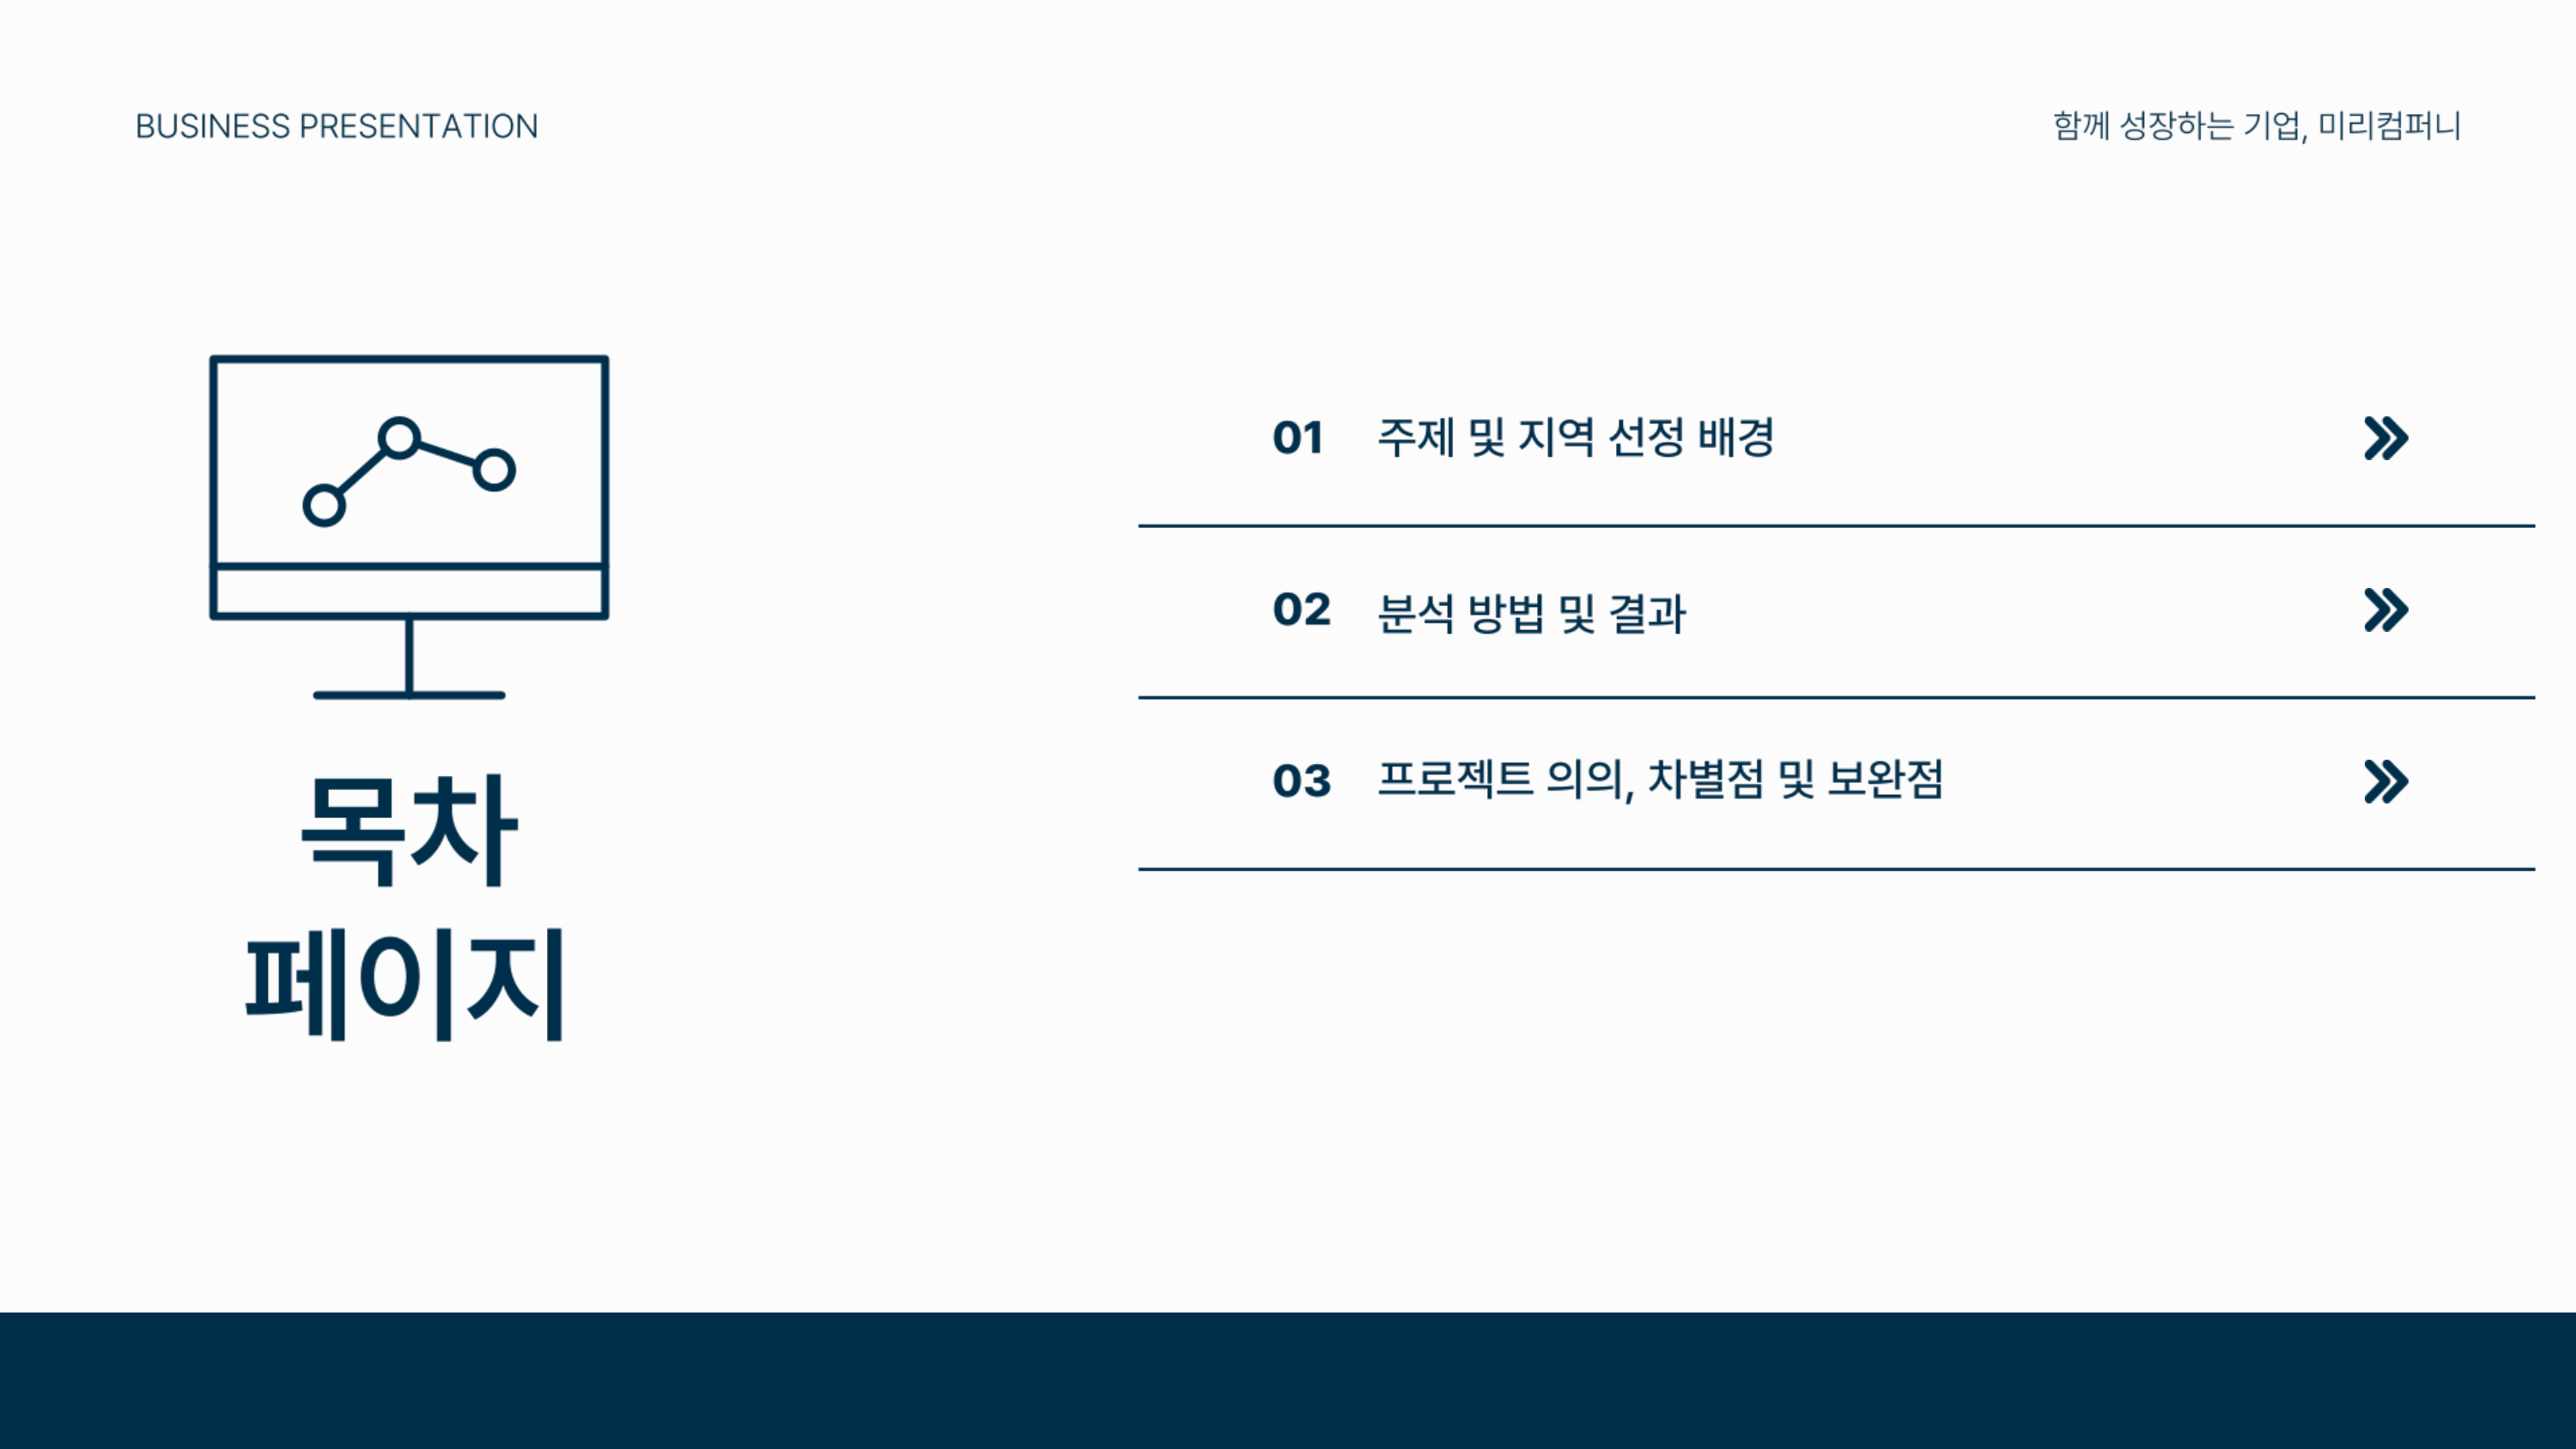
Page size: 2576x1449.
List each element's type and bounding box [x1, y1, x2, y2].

picture [1838, 88, 2576, 178]
picture [2364, 760, 2409, 803]
picture [2364, 588, 2409, 632]
picture [1137, 393, 2536, 918]
picture [0, 1312, 2576, 1449]
picture [0, 257, 789, 1190]
picture [125, 88, 568, 178]
picture [2364, 416, 2409, 460]
